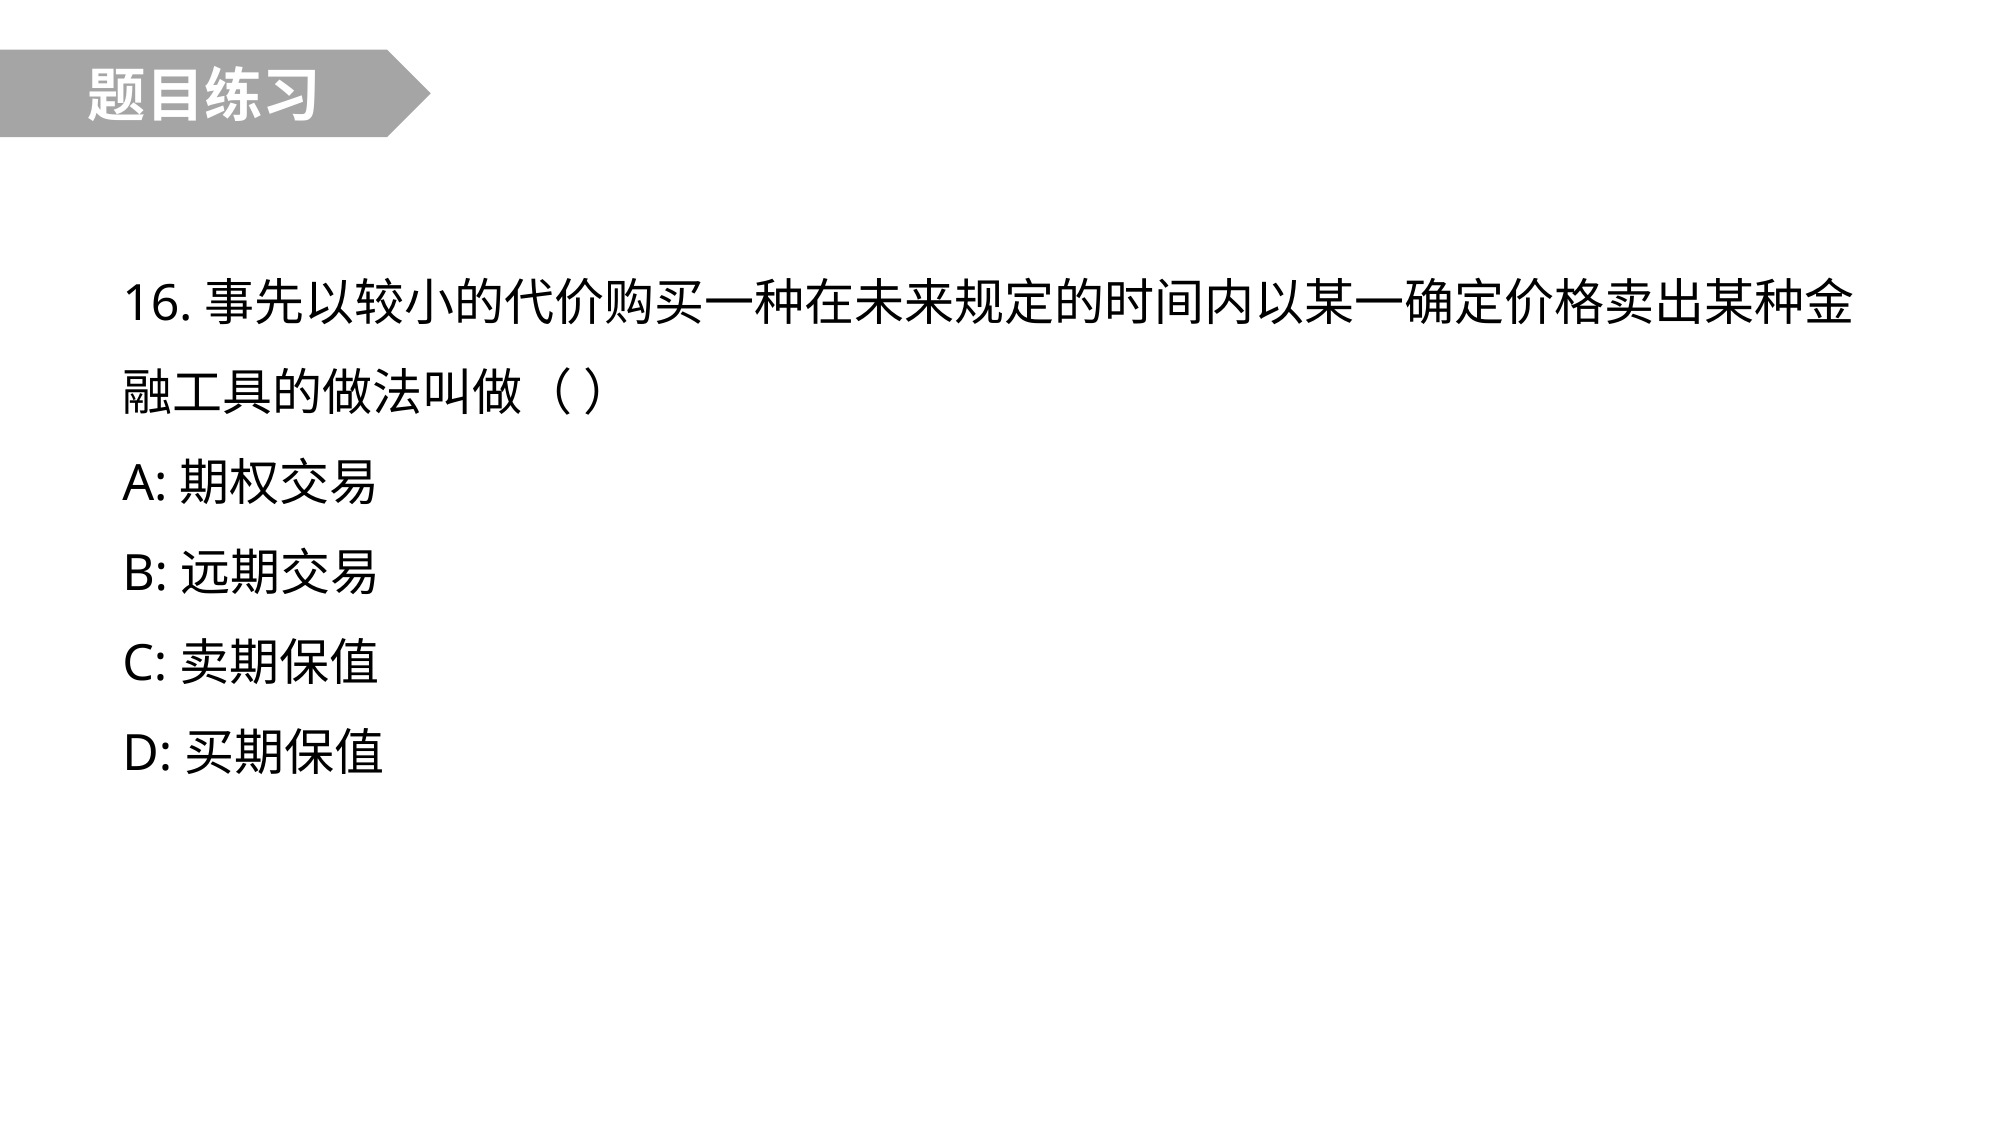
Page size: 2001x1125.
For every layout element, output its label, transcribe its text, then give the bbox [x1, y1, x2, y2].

text_box 题目练习 [0, 48, 433, 139]
text_box 16.事先以较小的代价购买一种在未来规定的时间内以某一确定价格卖出某种金融工具的做法叫做（ ） A:期权交易 B:远期交易 C:卖期保值 D:买期保值 [107, 232, 1908, 788]
